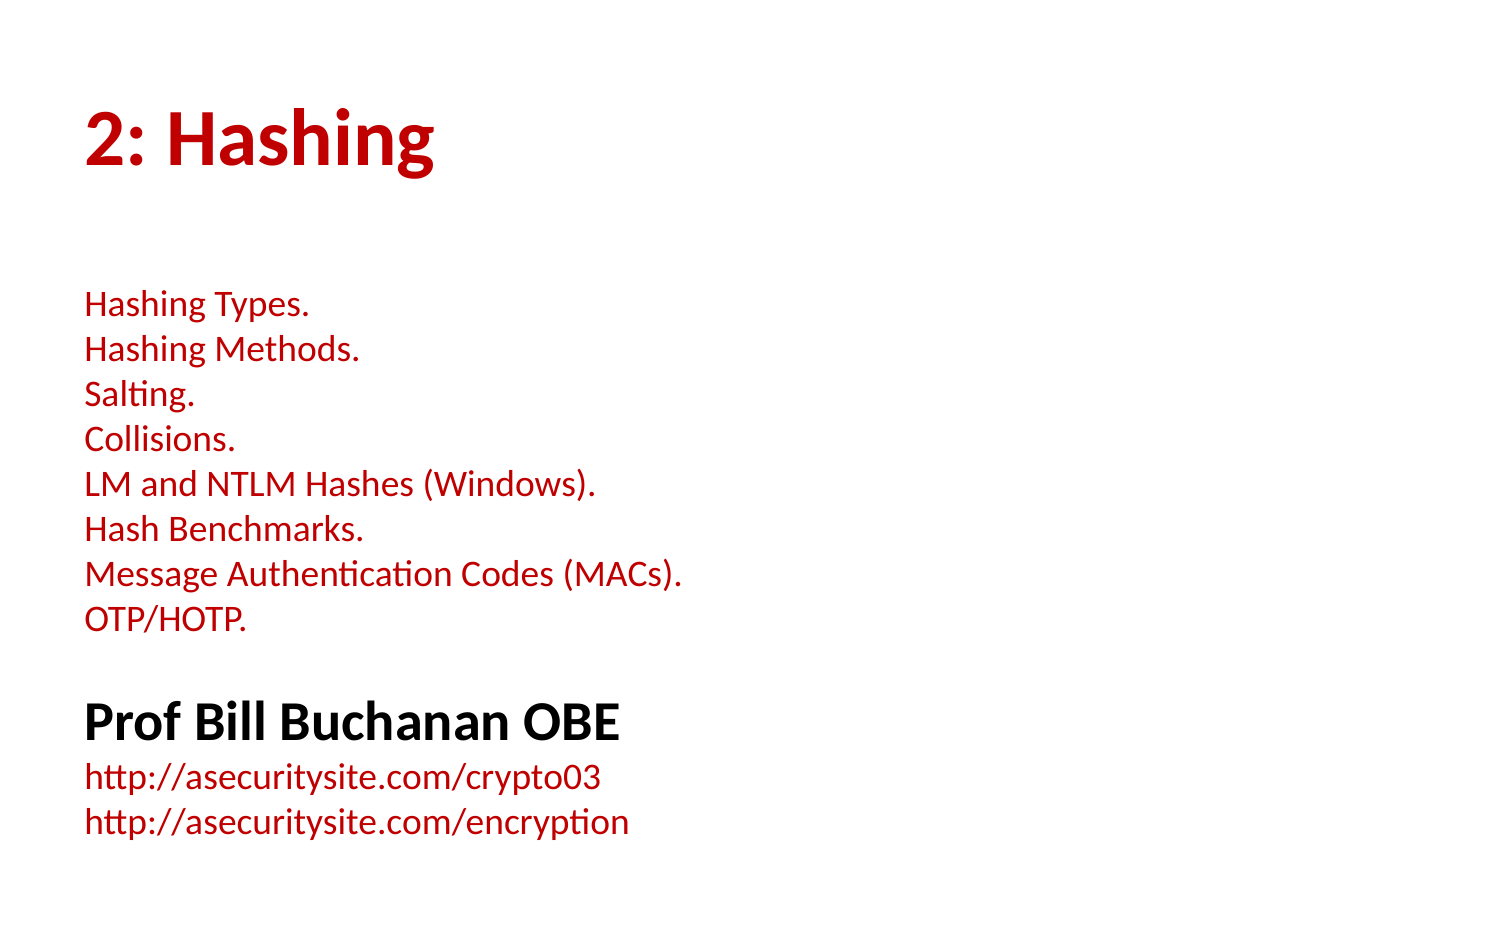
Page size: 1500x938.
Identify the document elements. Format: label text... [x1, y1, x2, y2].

title 2: Hashing Hashing Types. Hashing Methods. Salting. Collisions. LM and NTLM Hashes (Windows). Hash Benchmarks. Message Authentication Codes (MACs). OTP/HOTP. Prof Bill Buchanan OBE http://asecuritysite.com/crypto03 http://asecuritysite.com/encryption [76, 36, 952, 935]
